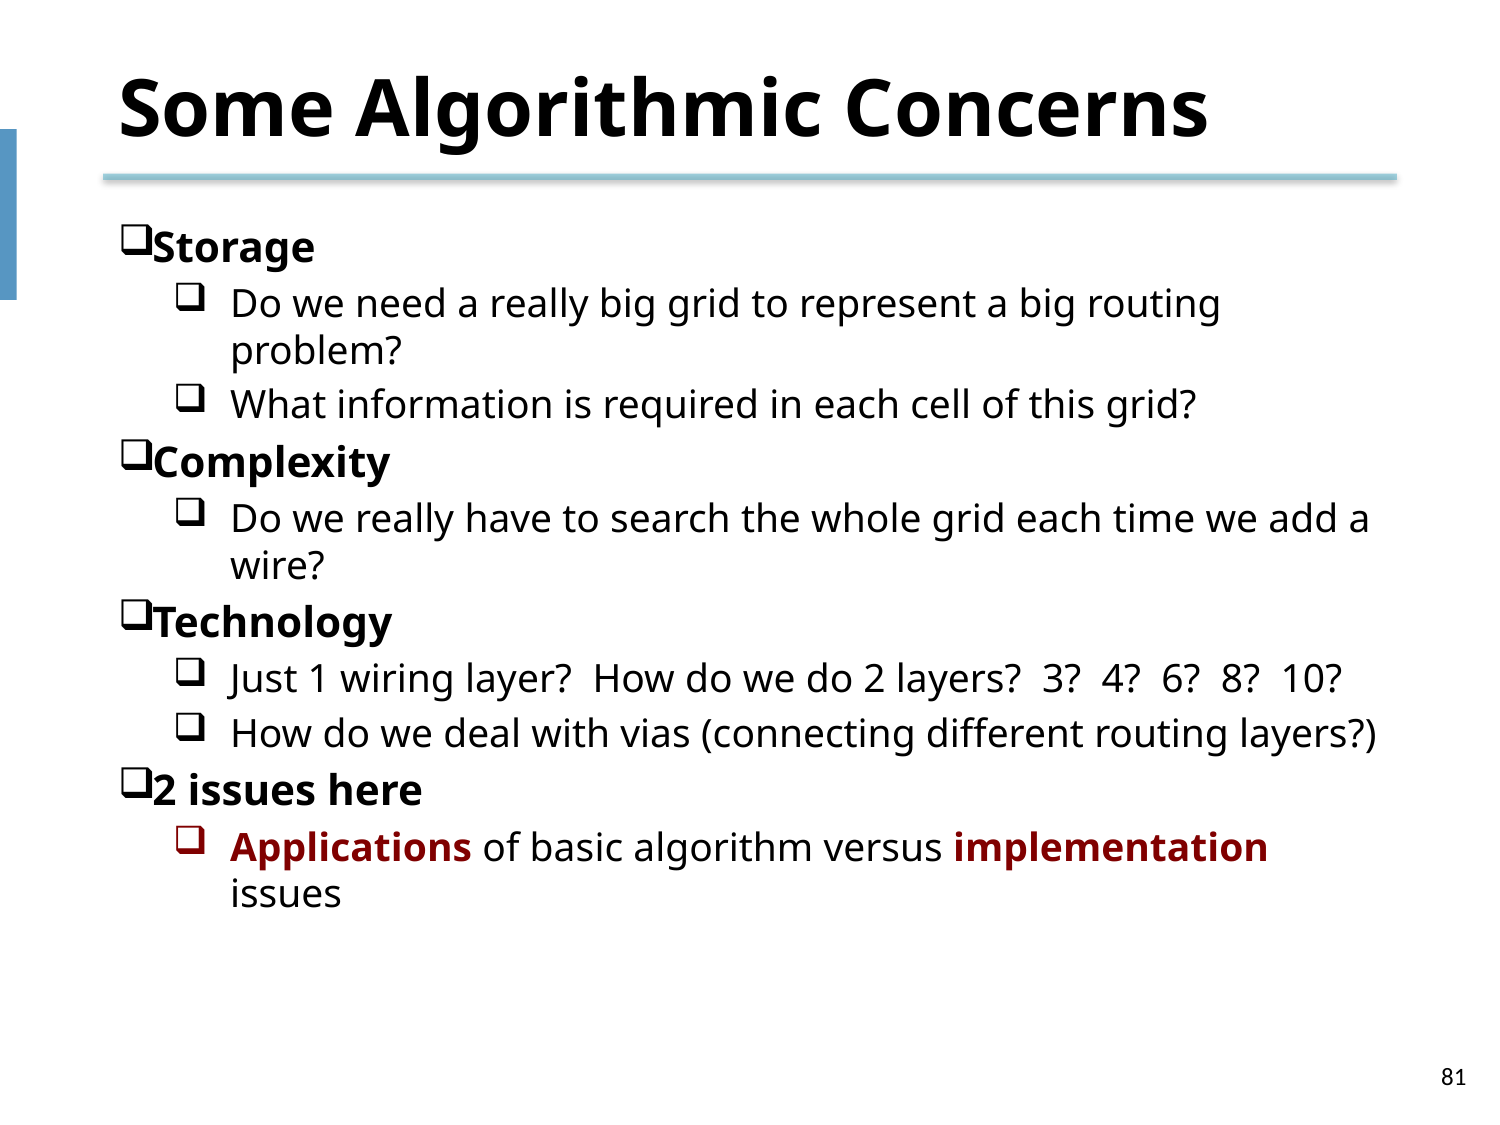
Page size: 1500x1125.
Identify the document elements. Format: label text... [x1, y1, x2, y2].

list Storage Do we need a really big grid to represent a big routing problem? What information is required in each cell of this grid? Complexity Do we really have to search the whole grid each time we add a wire? Technology Just 1 wiring layer? How do we do 2 layers? 3? 4? 6? 8? 10? How do we deal with vias (connecting different routing layers?) 2 issues here Applications of basic algorithm versus implementation issues [103, 212, 1397, 977]
title Some Algorithmic Concerns [103, 25, 1397, 185]
slide_number 81 [1131, 1045, 1482, 1106]
